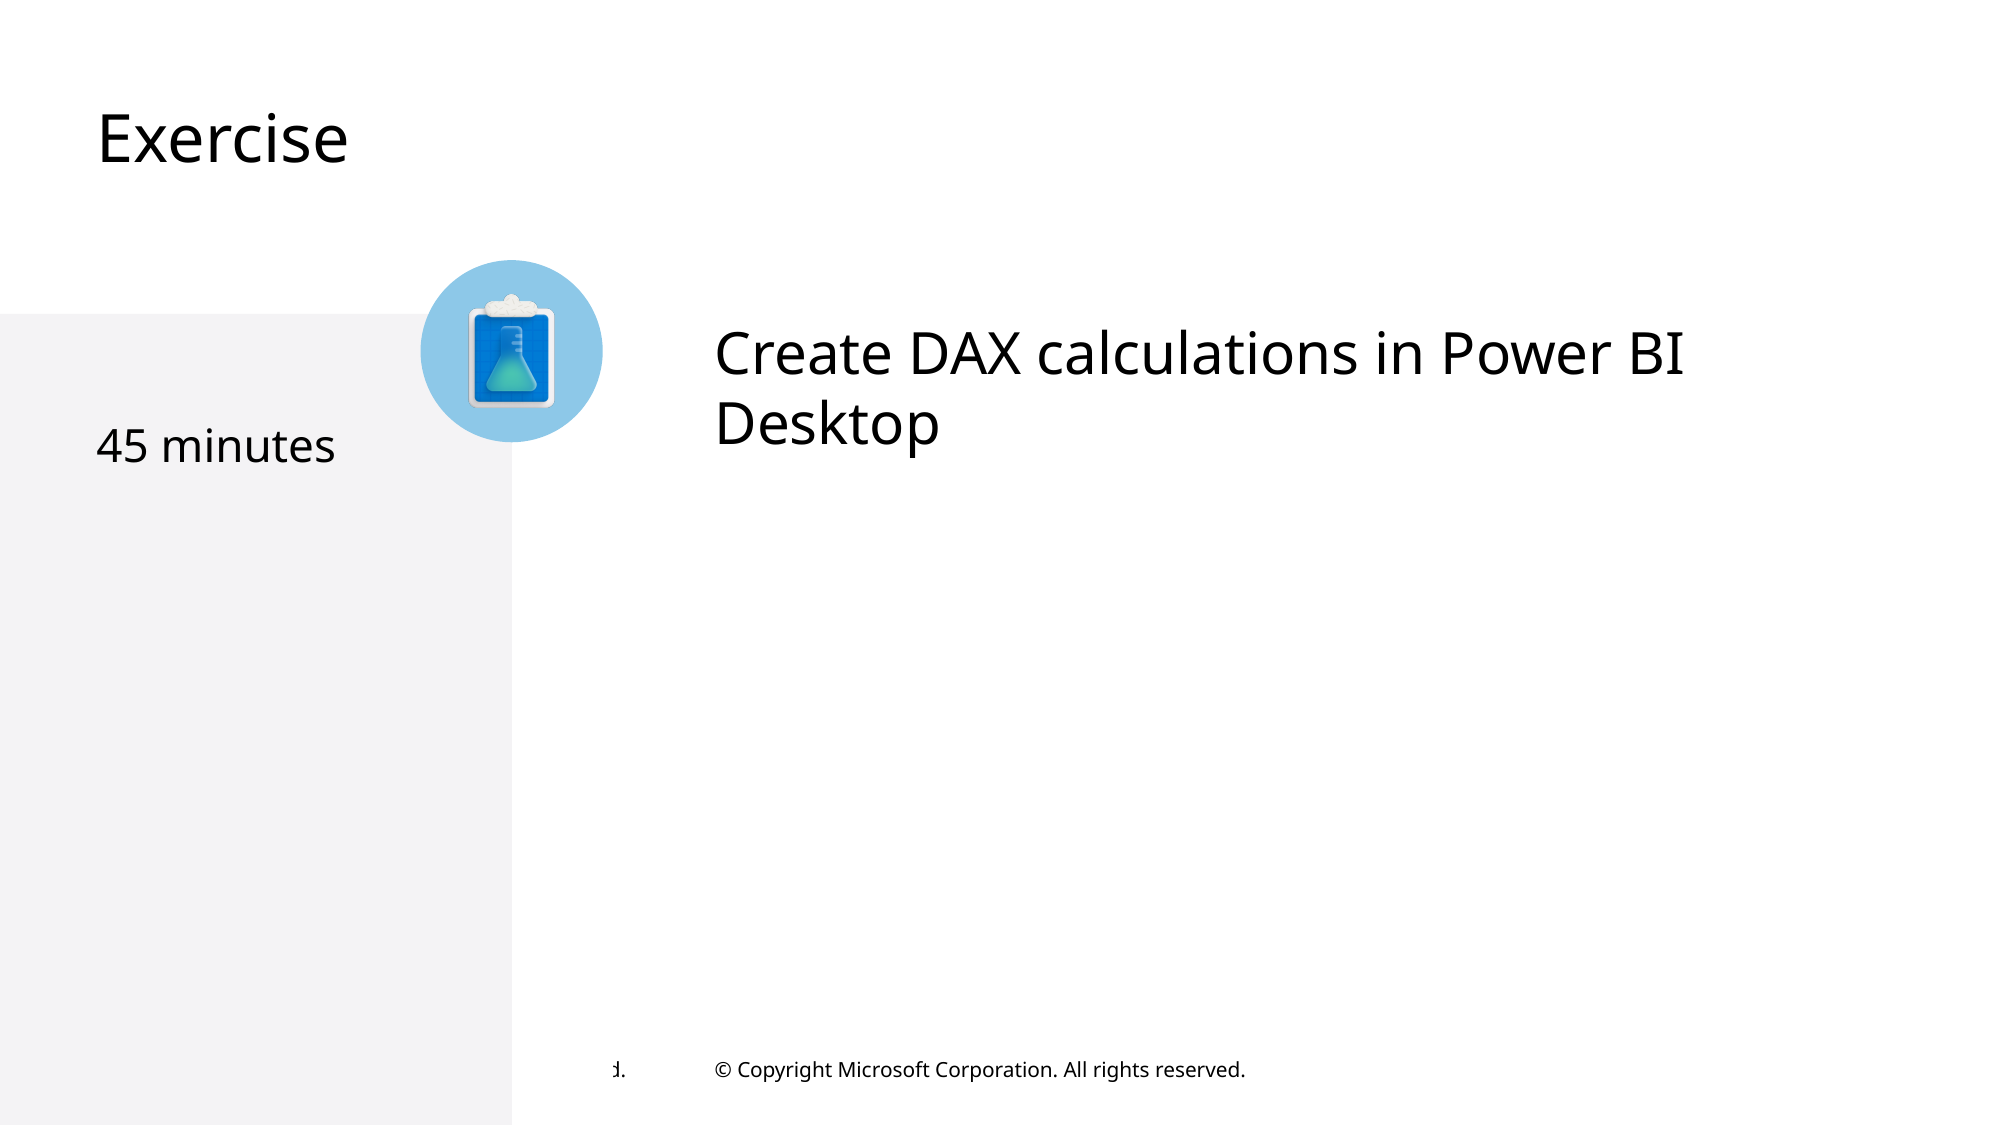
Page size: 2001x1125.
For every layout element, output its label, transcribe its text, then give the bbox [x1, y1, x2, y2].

list 45 minutes [96, 416, 430, 473]
list Create DAX calculations in Power BI Desktop [714, 316, 1903, 387]
title Exercise [96, 96, 1903, 177]
picture [454, 294, 569, 408]
